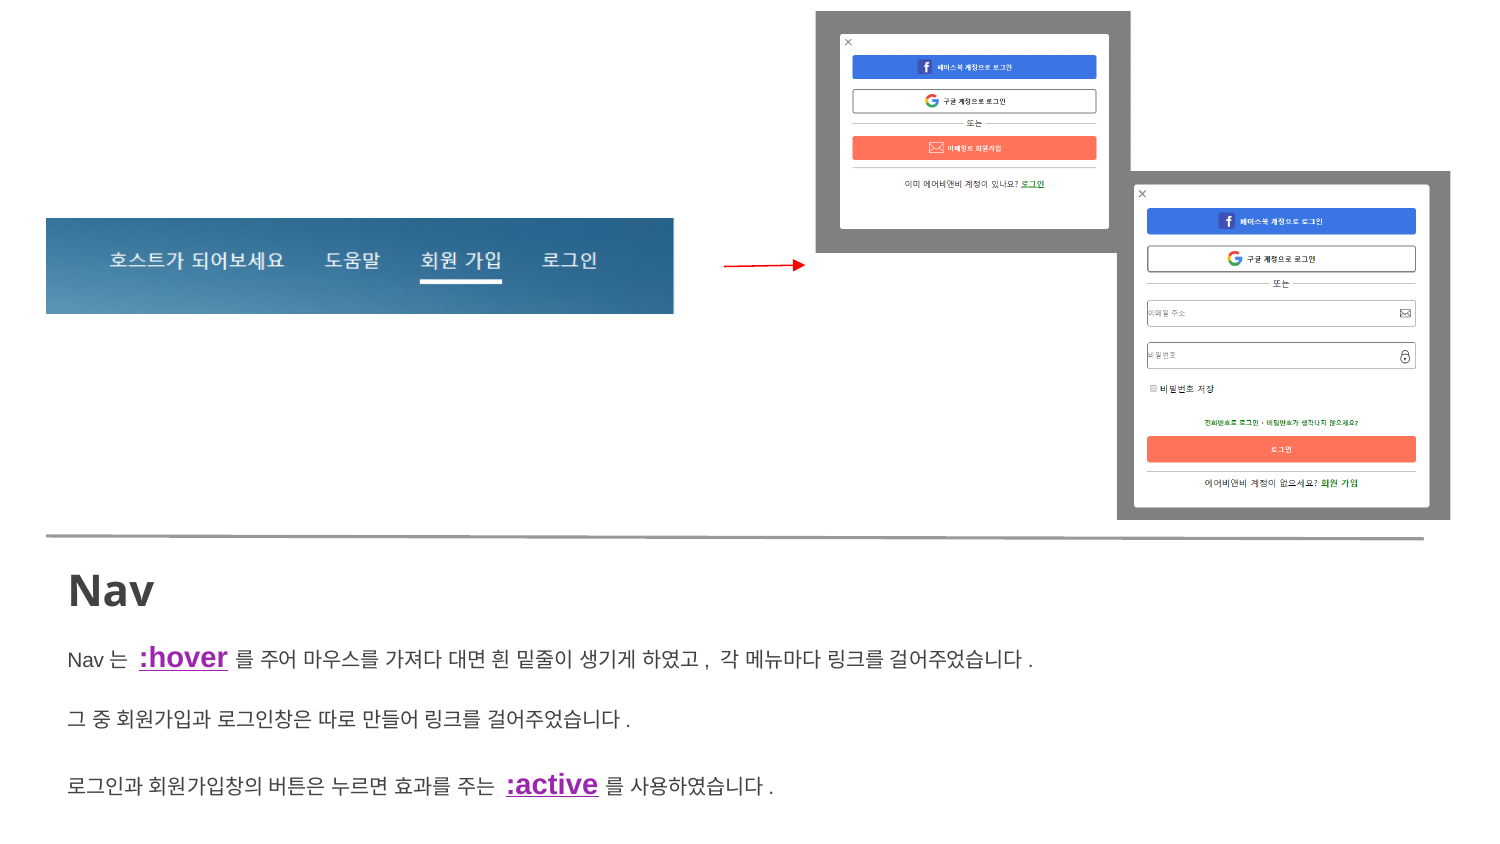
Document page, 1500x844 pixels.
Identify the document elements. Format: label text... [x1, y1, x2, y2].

list Nav는 :hover를 주어 마우스를 가져다 대면 흰 밑줄이 생기게 하였고, 각 메뉴마다 링크를 걸어주었습니다. 그 중 회원가입과 로그인창은 따로 만들어 링크를 걸어주었습니다. 로그인과 회원가입창의 버튼은 누르면 효과를 주는 :active를 사용하였습니다. [52, 618, 1419, 844]
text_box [45, 535, 1425, 540]
picture [45, 218, 676, 314]
list Nav [52, 547, 709, 618]
picture [815, 11, 1451, 521]
